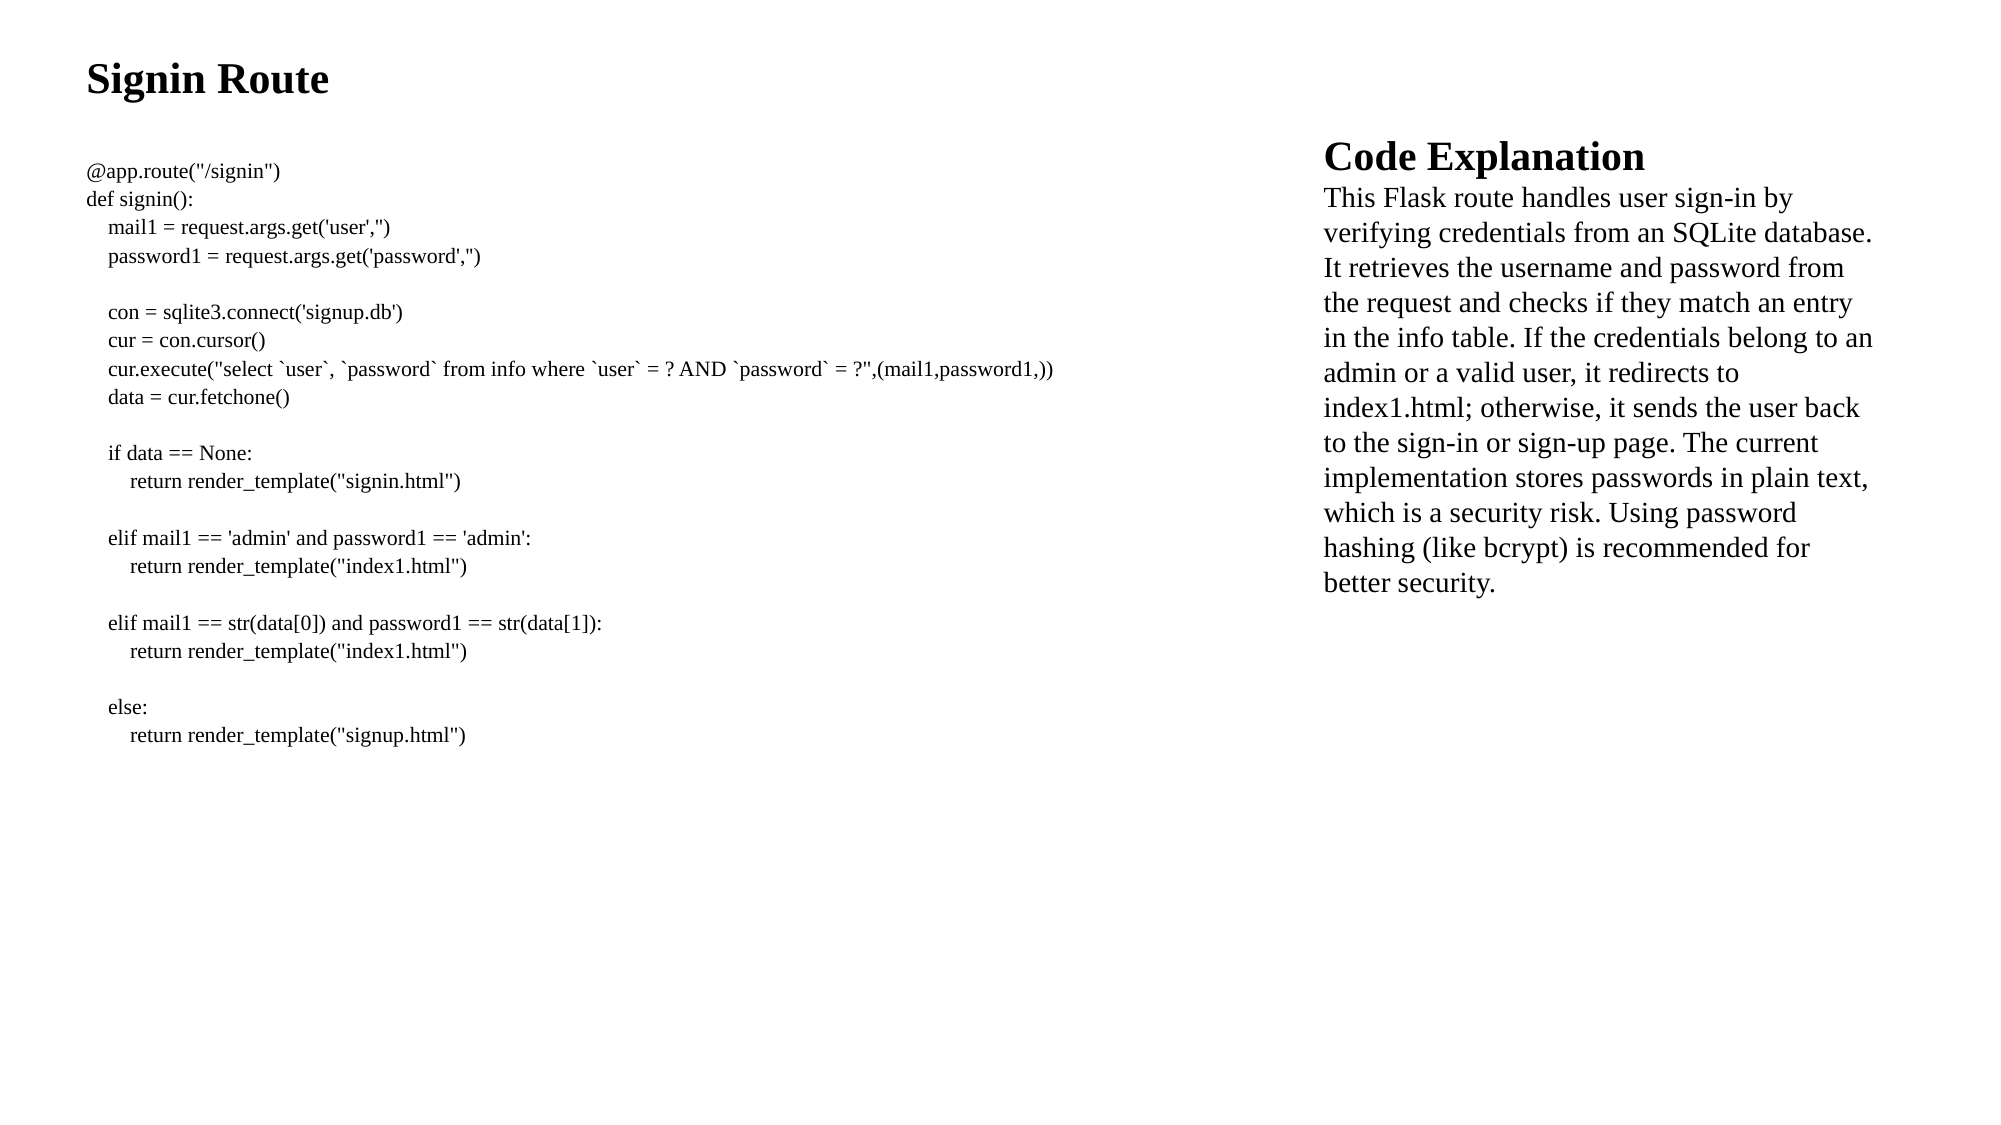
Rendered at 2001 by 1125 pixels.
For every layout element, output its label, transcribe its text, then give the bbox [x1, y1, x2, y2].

text_box Code Explanation This Flask route handles user sign-in by verifying credentials from an SQLite database. It retrieves the username and password from the request and checks if they match an entry in the info table. If the credentials belong to an admin or a valid user, it redirects to index1.html; otherwise, it sends the user back to the sign-in or sign-up page. The current implementation stores passwords in plain text, which is a security risk. Using password hashing (like bcrypt) is recommended for better security. [1308, 121, 1898, 756]
list Signin Route @app.route("/signin") def signin(): mail1 = request.args.get('user','') password1 = request.args.get('password','') con = sqlite3.connect('signup.db') cur = con.cursor() cur.execute("select `user`, `password` from info where `user` = ? AND `password` = ?",(mail1,password1,)) data = cur.fetchone() if data == None: return render_template("signin.html") elif mail1 == 'admin' and password1 == 'admin': return render_template("index1.html") elif mail1 == str(data[0]) and password1 == str(data[1]): return render_template("index1.html") else: return render_template("signup.html") [71, 47, 1229, 762]
